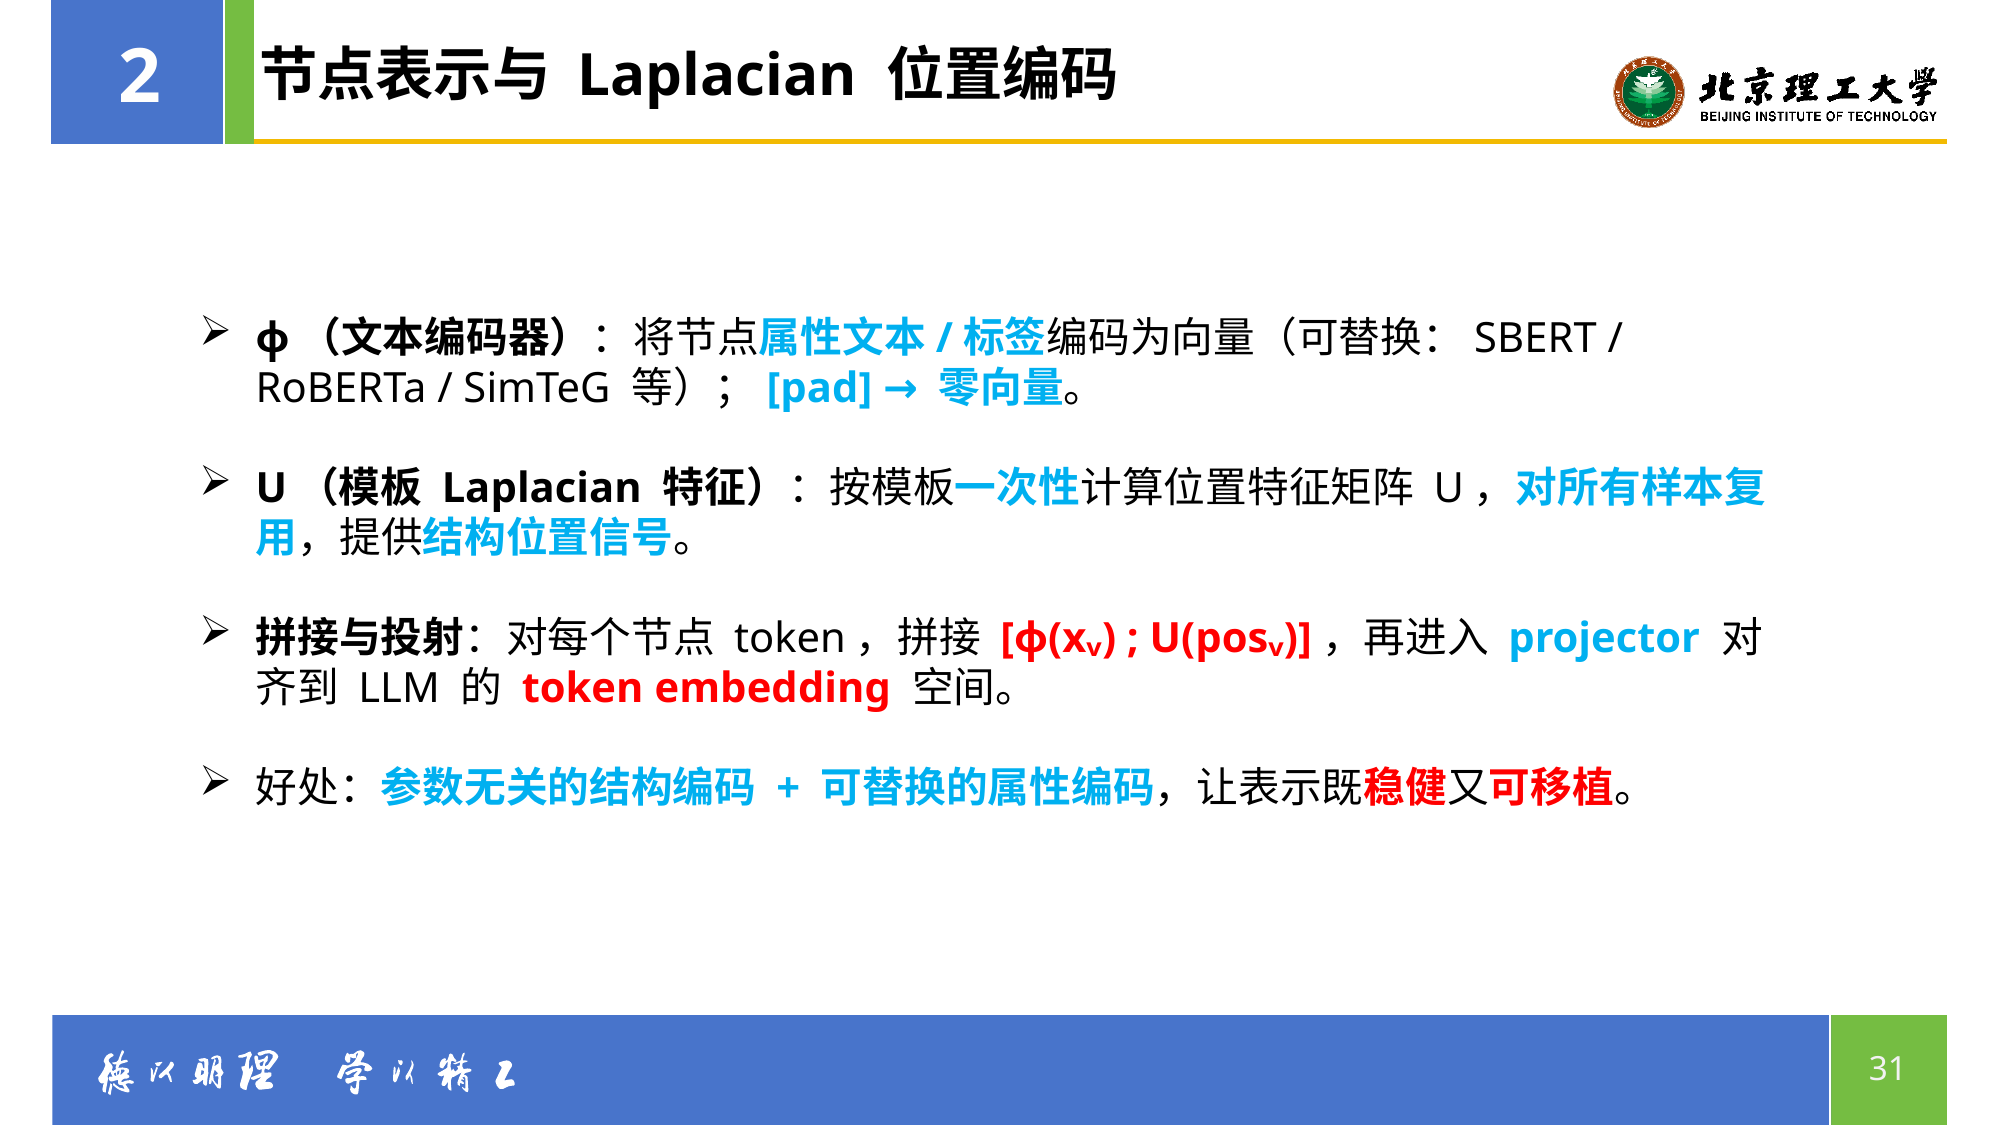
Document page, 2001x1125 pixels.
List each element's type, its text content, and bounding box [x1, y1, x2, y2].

text_box 节点表示与 Laplacian 位置编码 [244, 37, 1662, 116]
text_box 2 [103, 20, 226, 126]
picture [1613, 56, 1937, 128]
text_box ϕ（文本编码器）：将节点属性文本/标签编码为向量（可替换：SBERT / RoBERTa / SimTeG 等）；[pad] → 零向量。 U（模板 Laplacian 特征）：按模板一次性计算位置特征矩阵 U，对所有样本复用，提供结构位置信号。 拼接与投射：对每个节点 token，拼接 [ϕ(xᵥ) ; U(posᵥ)]，再进入 projector 对齐到 LLM 的 token embedding 空间。 好处：参数无关的结构编码 + 可替换的属性编码，让表示既稳健又可移植。 [184, 303, 1800, 819]
